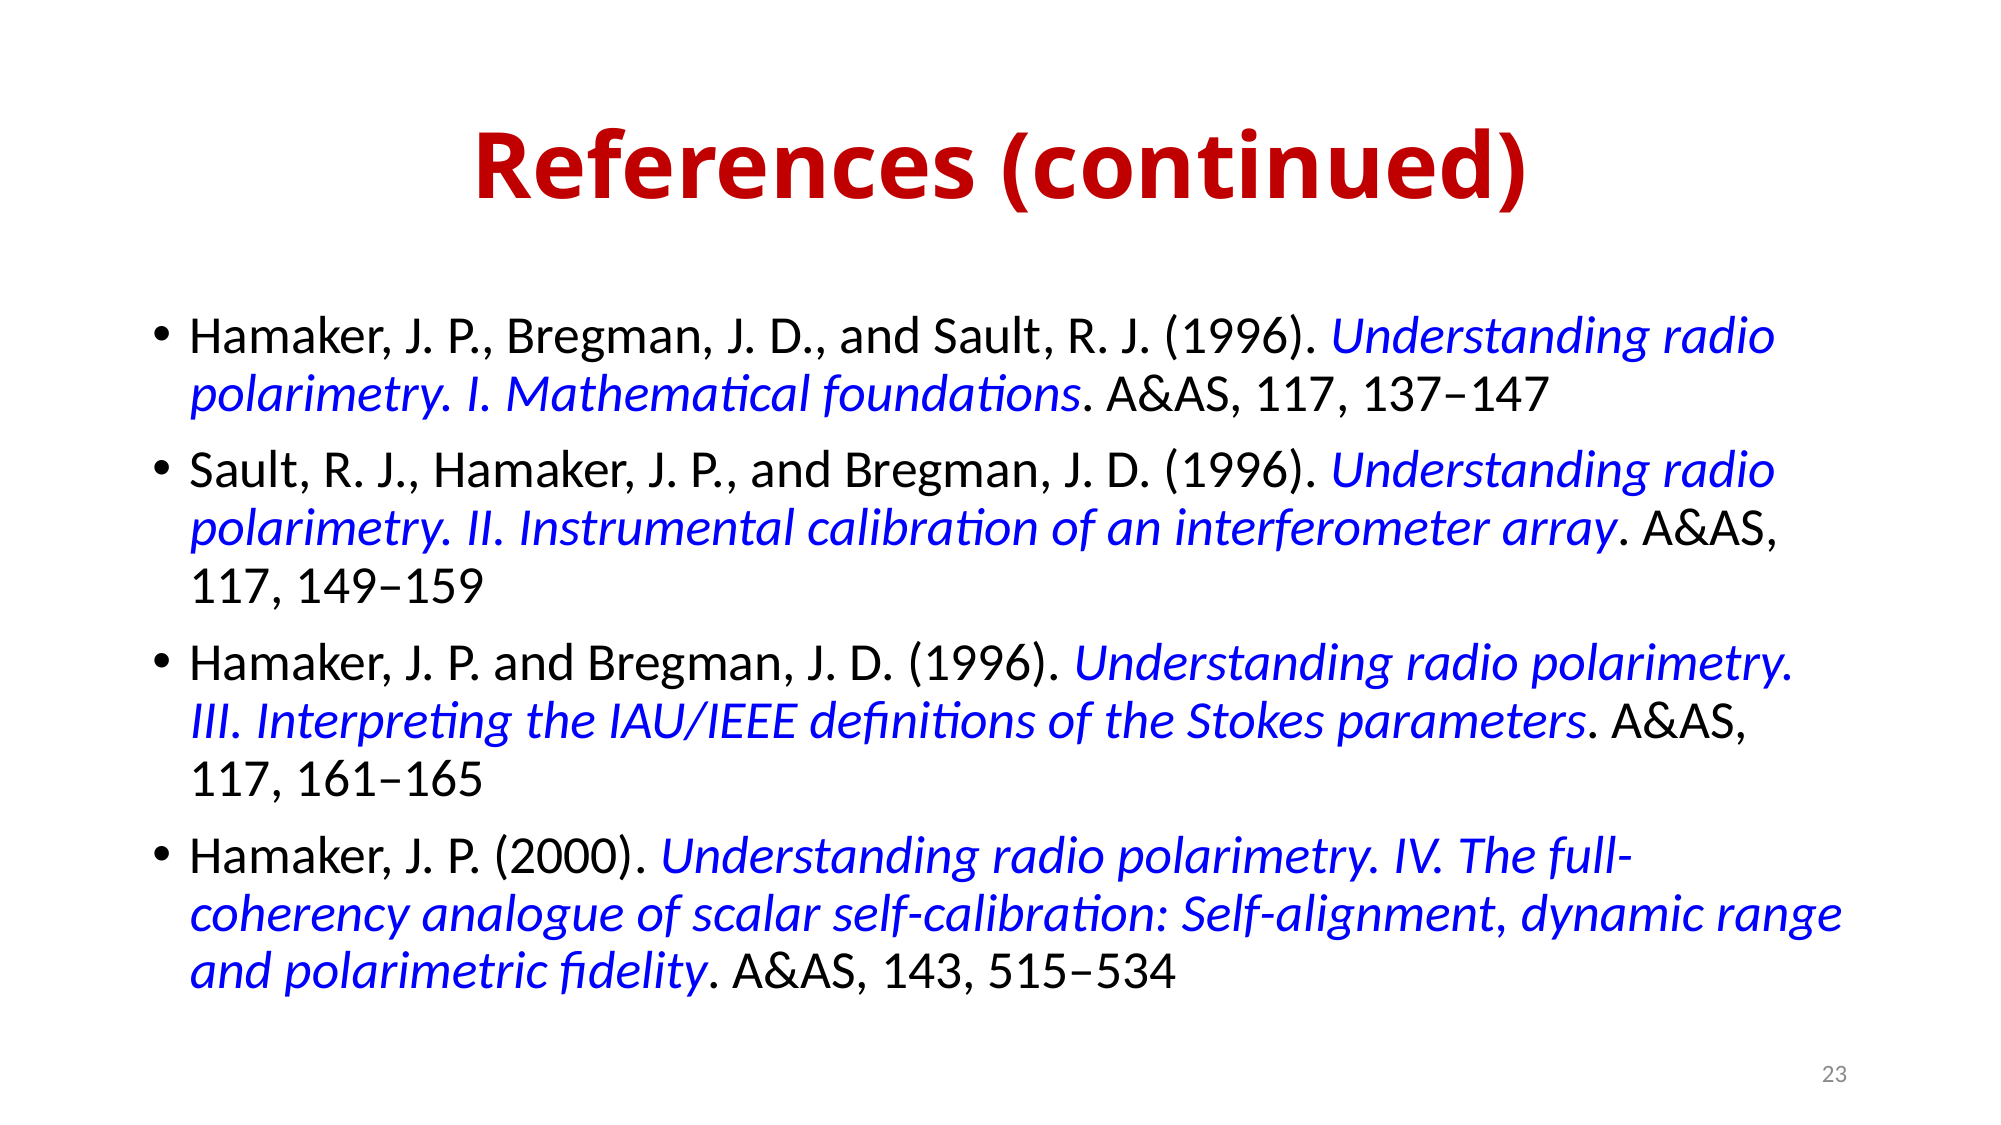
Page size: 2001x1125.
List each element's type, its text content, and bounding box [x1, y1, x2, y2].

title References (continued) [137, 59, 1863, 278]
list Hamaker, J. P., Bregman, J. D., and Sault, R. J. (1996). Understanding radio polarimetry. I. Mathematical foundations. A&AS, 117, 137–147 Sault, R. J., Hamaker, J. P., and Bregman, J. D. (1996). Understanding radio polarimetry. II. Instrumental calibration of an interferometer array. A&AS, 117, 149–159 Hamaker, J. P. and Bregman, J. D. (1996). Understanding radio polarimetry. III. Interpreting the IAU/IEEE deﬁnitions of the Stokes parameters. A&AS, 117, 161–165 Hamaker, J. P. (2000). Understanding radio polarimetry. IV. The full-coherency analogue of scalar self-calibration: Self-alignment, dynamic range and polarimetric ﬁdelity. A&AS, 143, 515–534 [137, 299, 1863, 1014]
slide_number 23 [1412, 1042, 1863, 1103]
